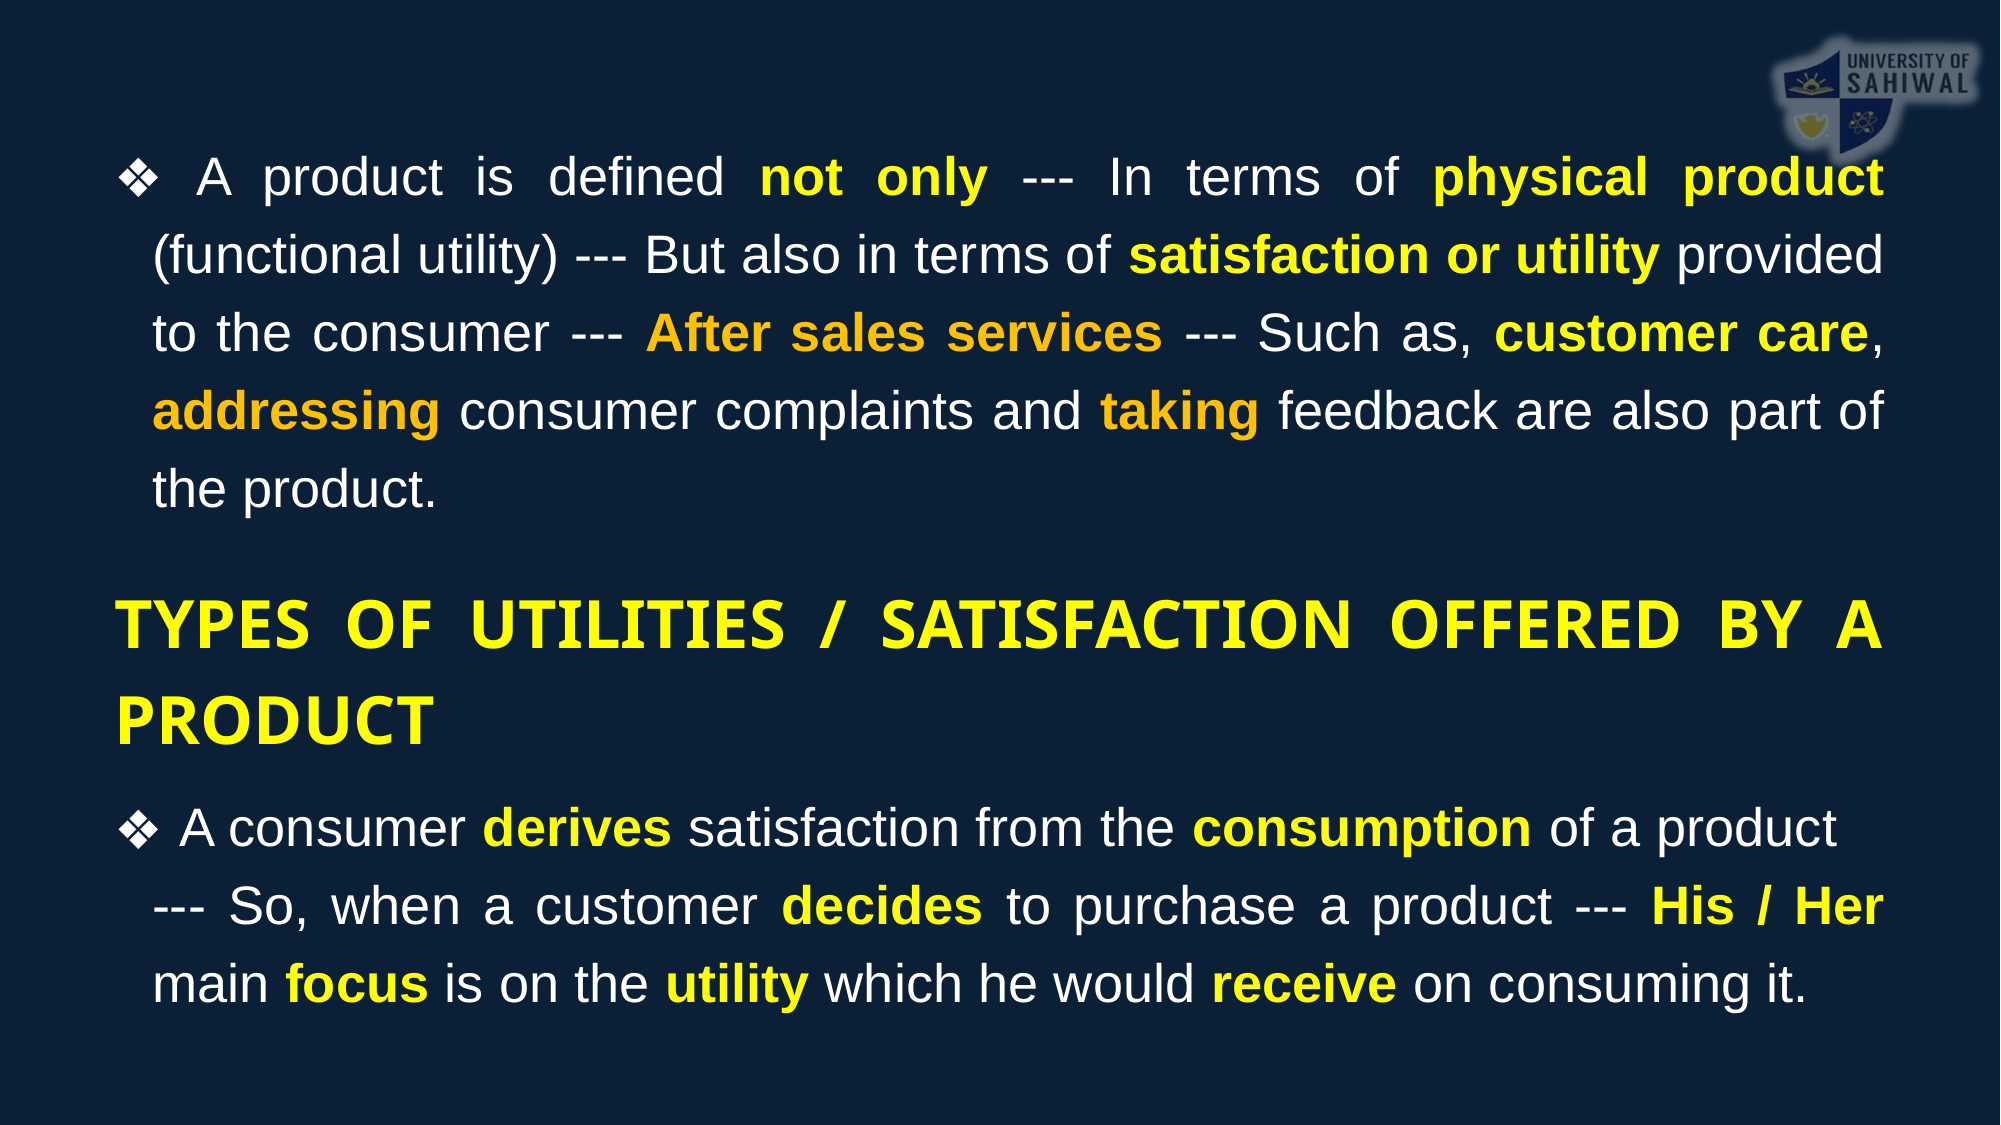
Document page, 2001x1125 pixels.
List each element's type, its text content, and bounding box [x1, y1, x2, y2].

list A product is defined not only --- In terms of physical product (functional utility) --- But also in terms of satisfaction or utility provided to the consumer --- After sales services --- Such as, customer care, addressing consumer complaints and taking feedback are also part of the product. TYPES OF UTILITIES / SATISFACTION OFFERED BY A PRODUCT A consumer derives satisfaction from the consumption of a product --- So, when a customer decides to purchase a product --- His / Her main focus is on the utility which he would receive on consuming it. [99, 68, 1901, 1057]
picture [1747, 0, 2000, 208]
